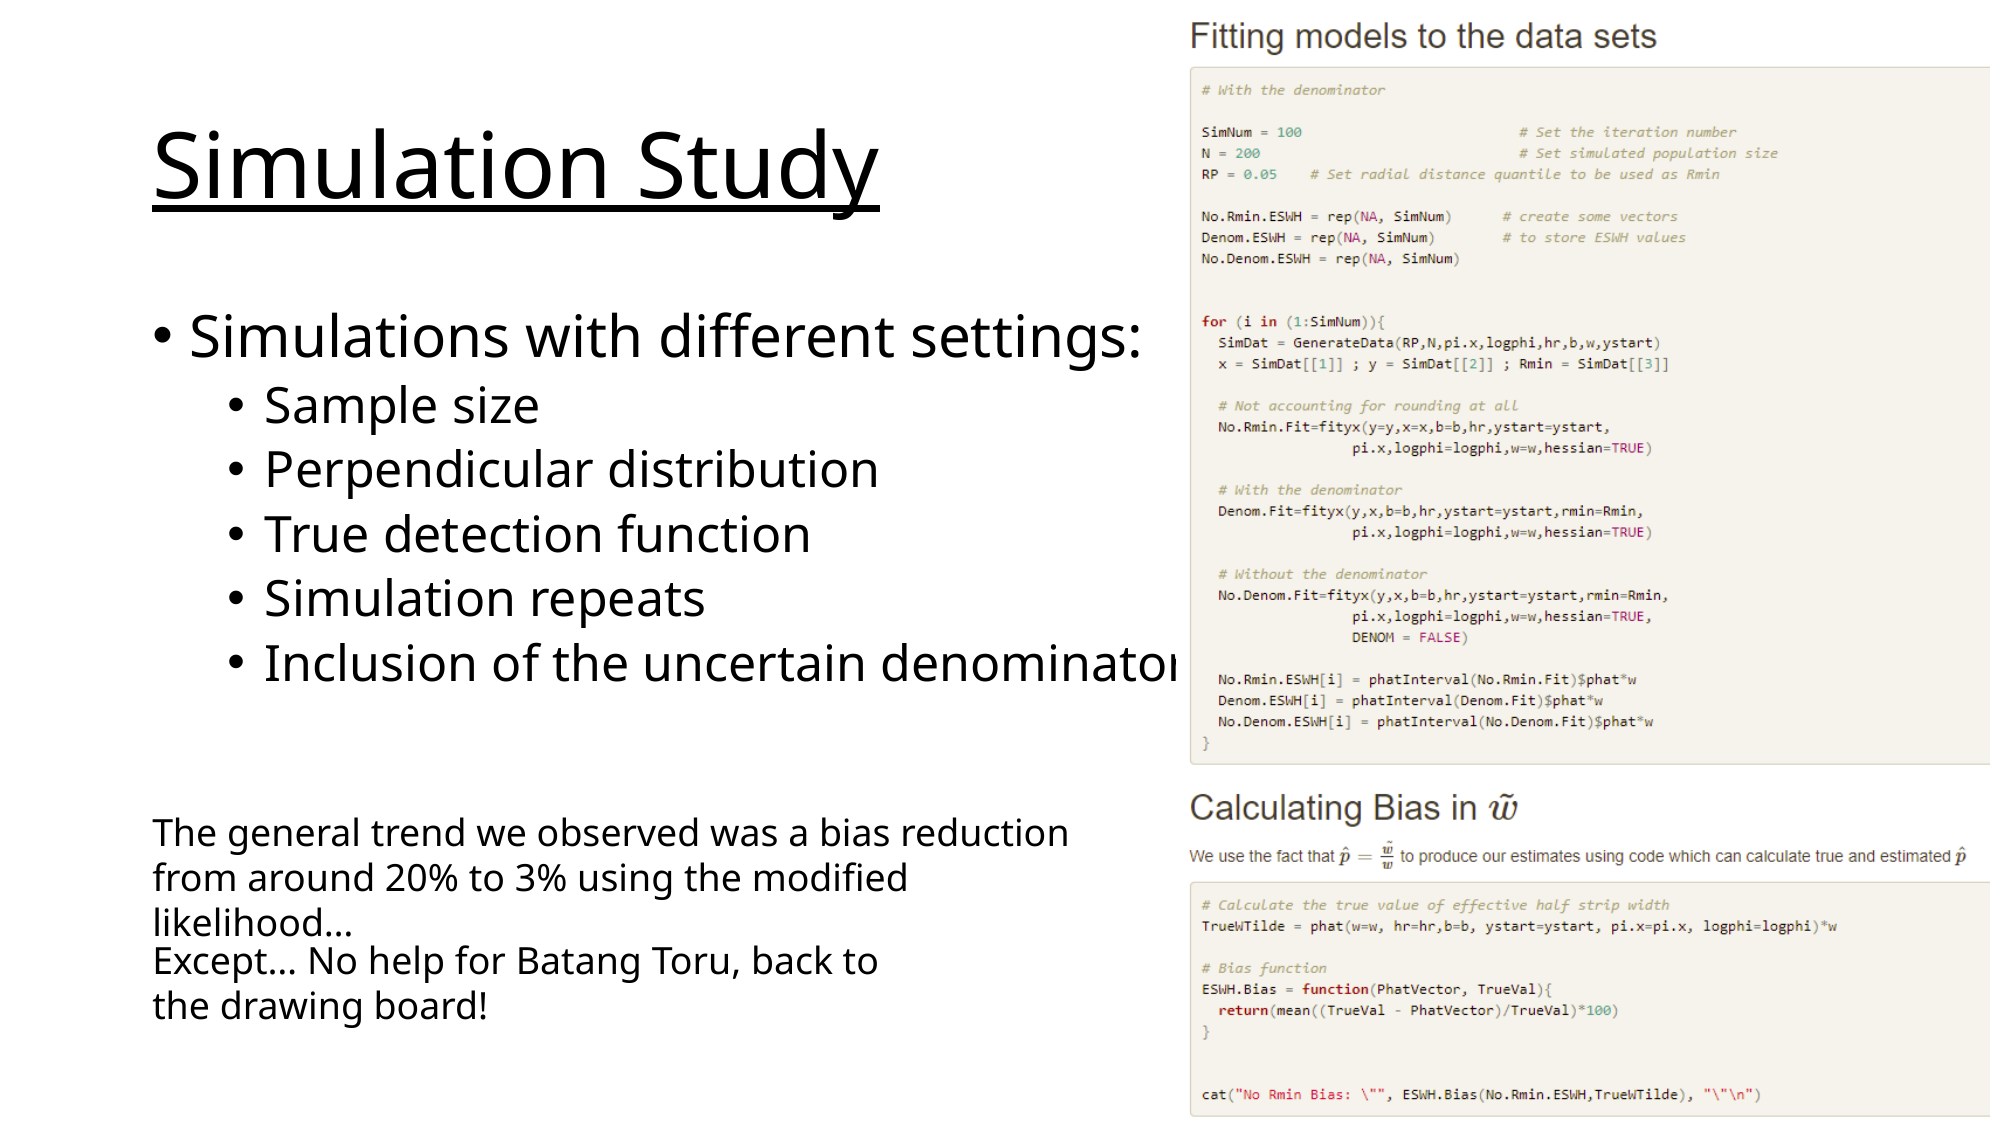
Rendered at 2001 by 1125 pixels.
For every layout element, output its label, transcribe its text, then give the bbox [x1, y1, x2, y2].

text_box Except… No help for Batang Toru, back to the drawing board! [137, 929, 906, 1035]
text_box The general trend we observed was a bias reduction from around 20% to 3% using the modified likelihood… [137, 801, 1125, 951]
list Simulations with different settings: Sample size Perpendicular distribution True detection function Simulation repeats Inclusion of the uncertain denominator [137, 299, 1176, 1014]
title Simulation Study [137, 59, 1176, 278]
picture [1176, 0, 1990, 1125]
